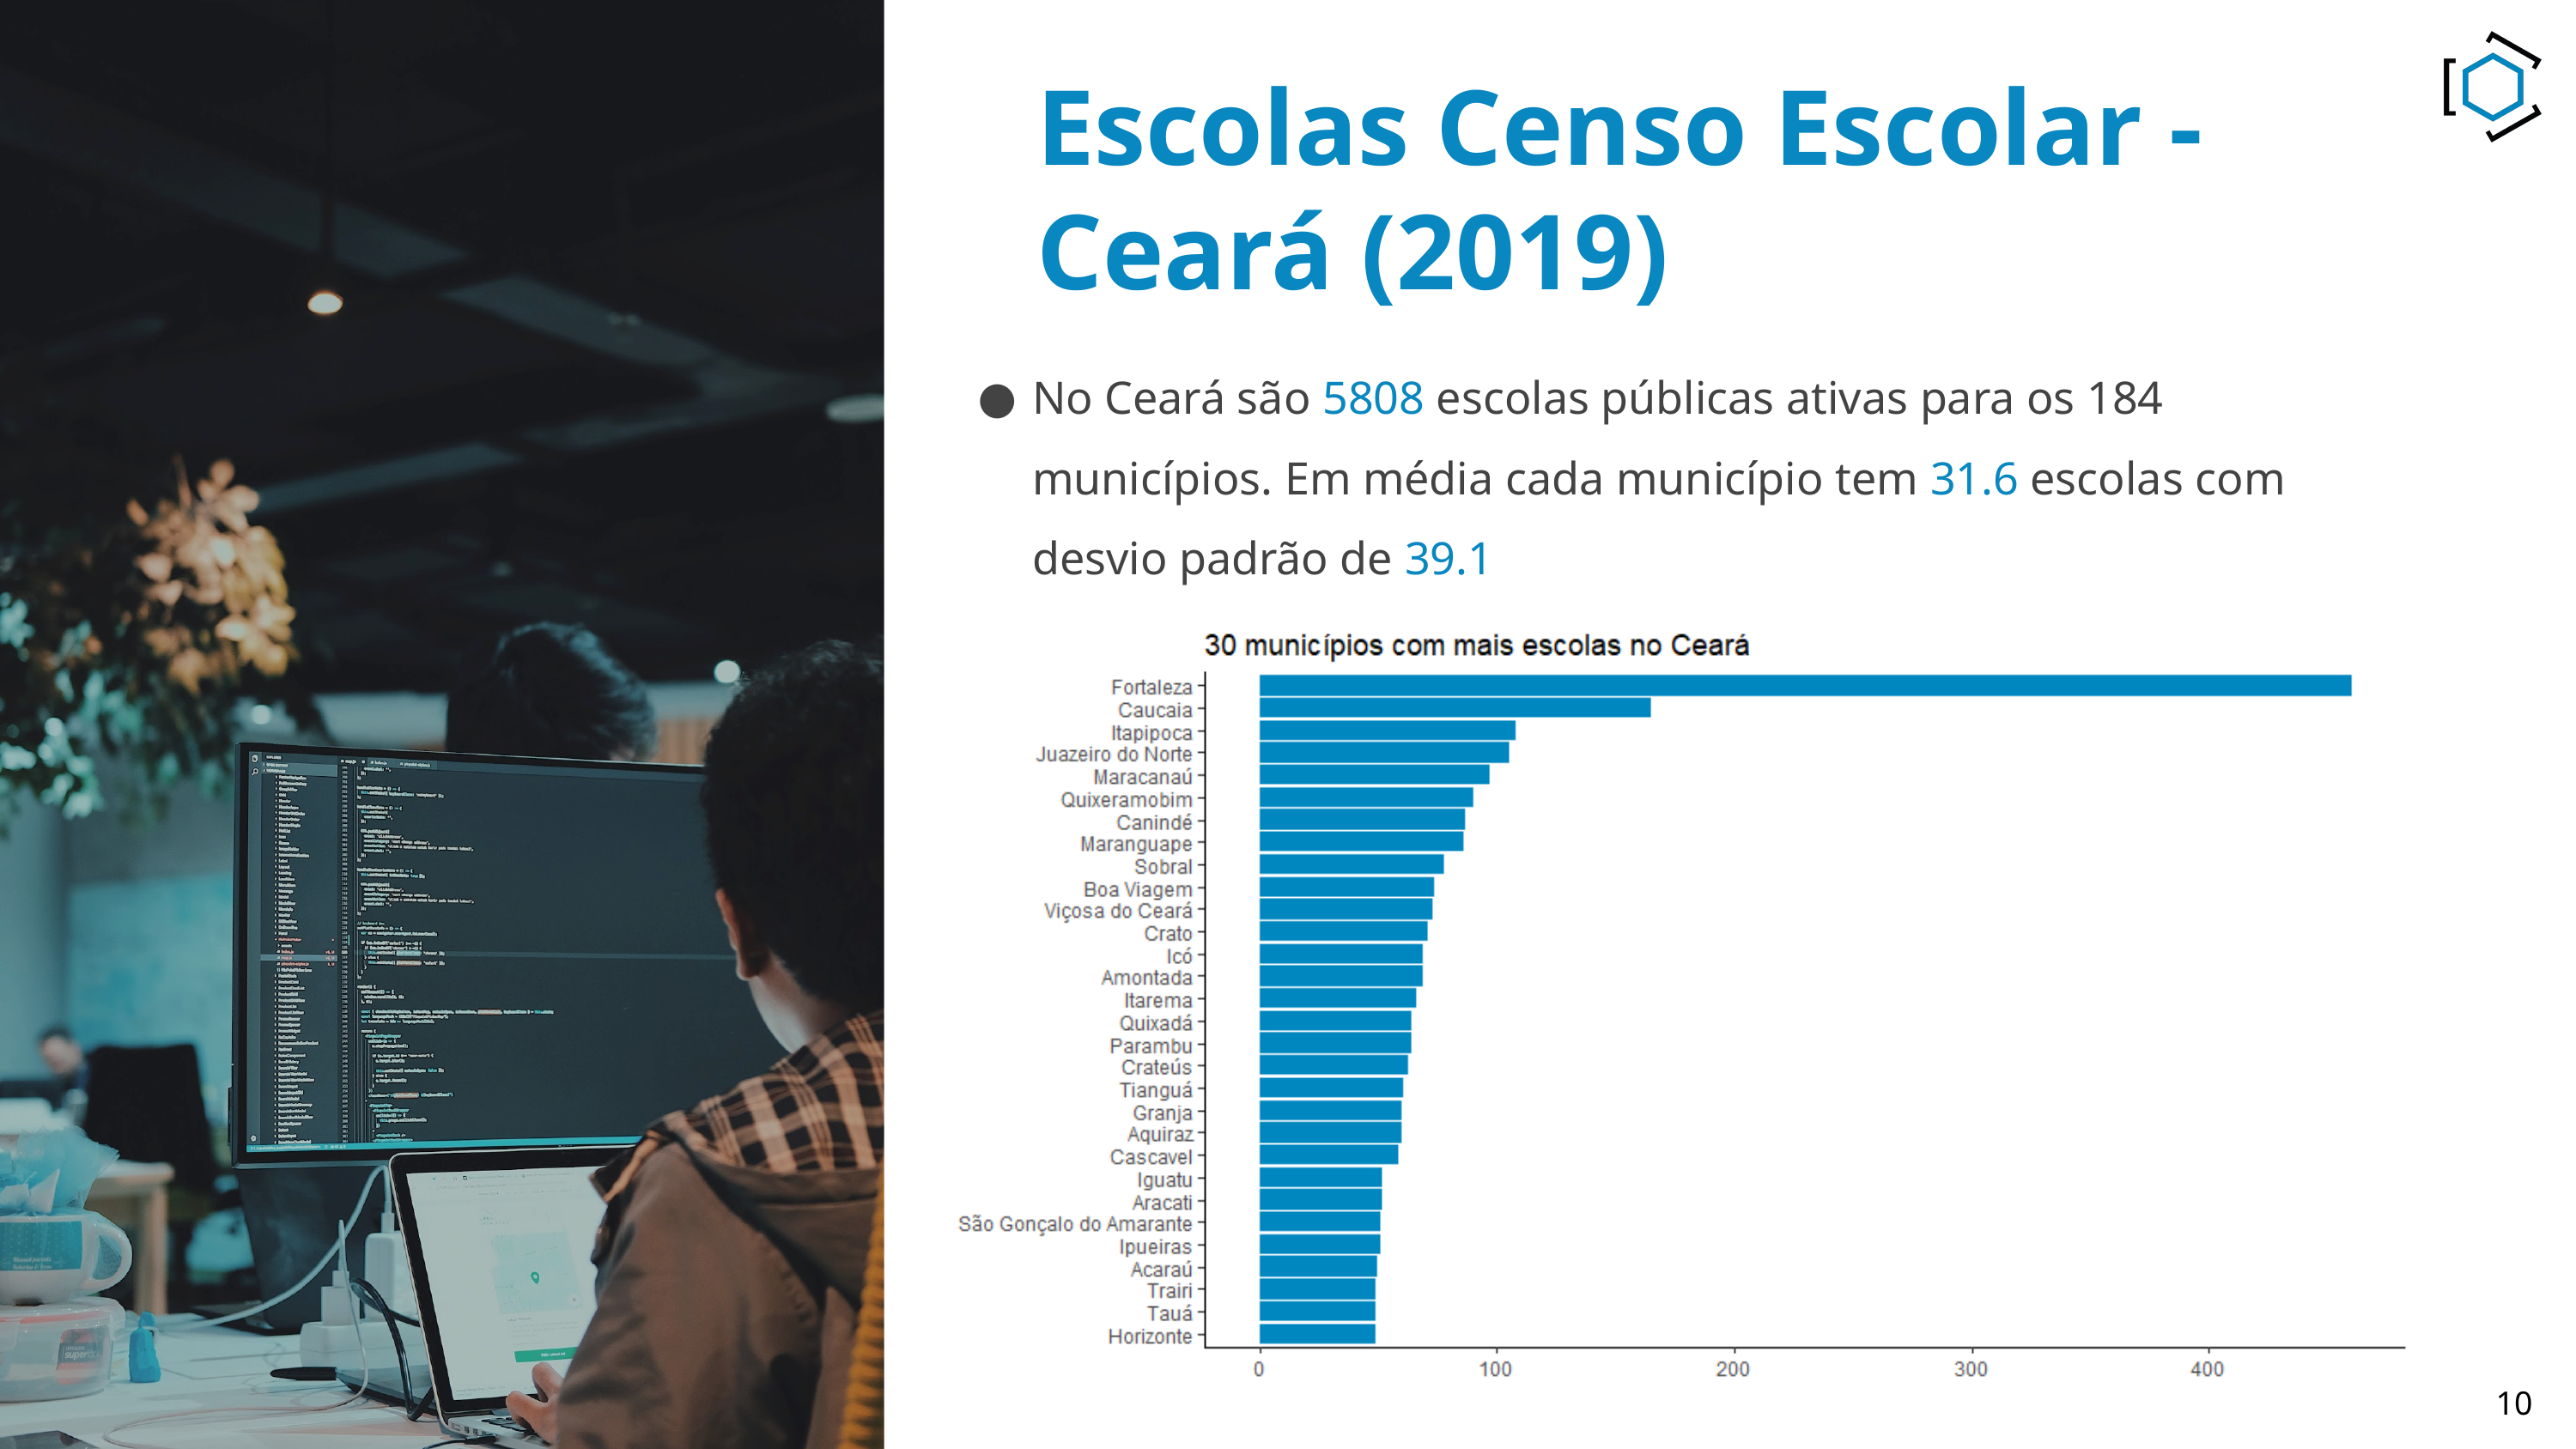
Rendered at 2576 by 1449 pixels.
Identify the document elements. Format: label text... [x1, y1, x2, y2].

text_box 10 [2452, 1337, 2576, 1449]
picture [2444, 30, 2542, 143]
text_box No Ceará são 5808 escolas públicas ativas para os 184 municípios. Em média cada município tem 31.6 escolas com desvio padrão de 39.1 [955, 216, 2313, 619]
text_box Escolas Censo Escolar - Ceará (2019) [1024, 68, 2330, 305]
picture [918, 620, 2419, 1421]
picture [0, 0, 884, 1449]
